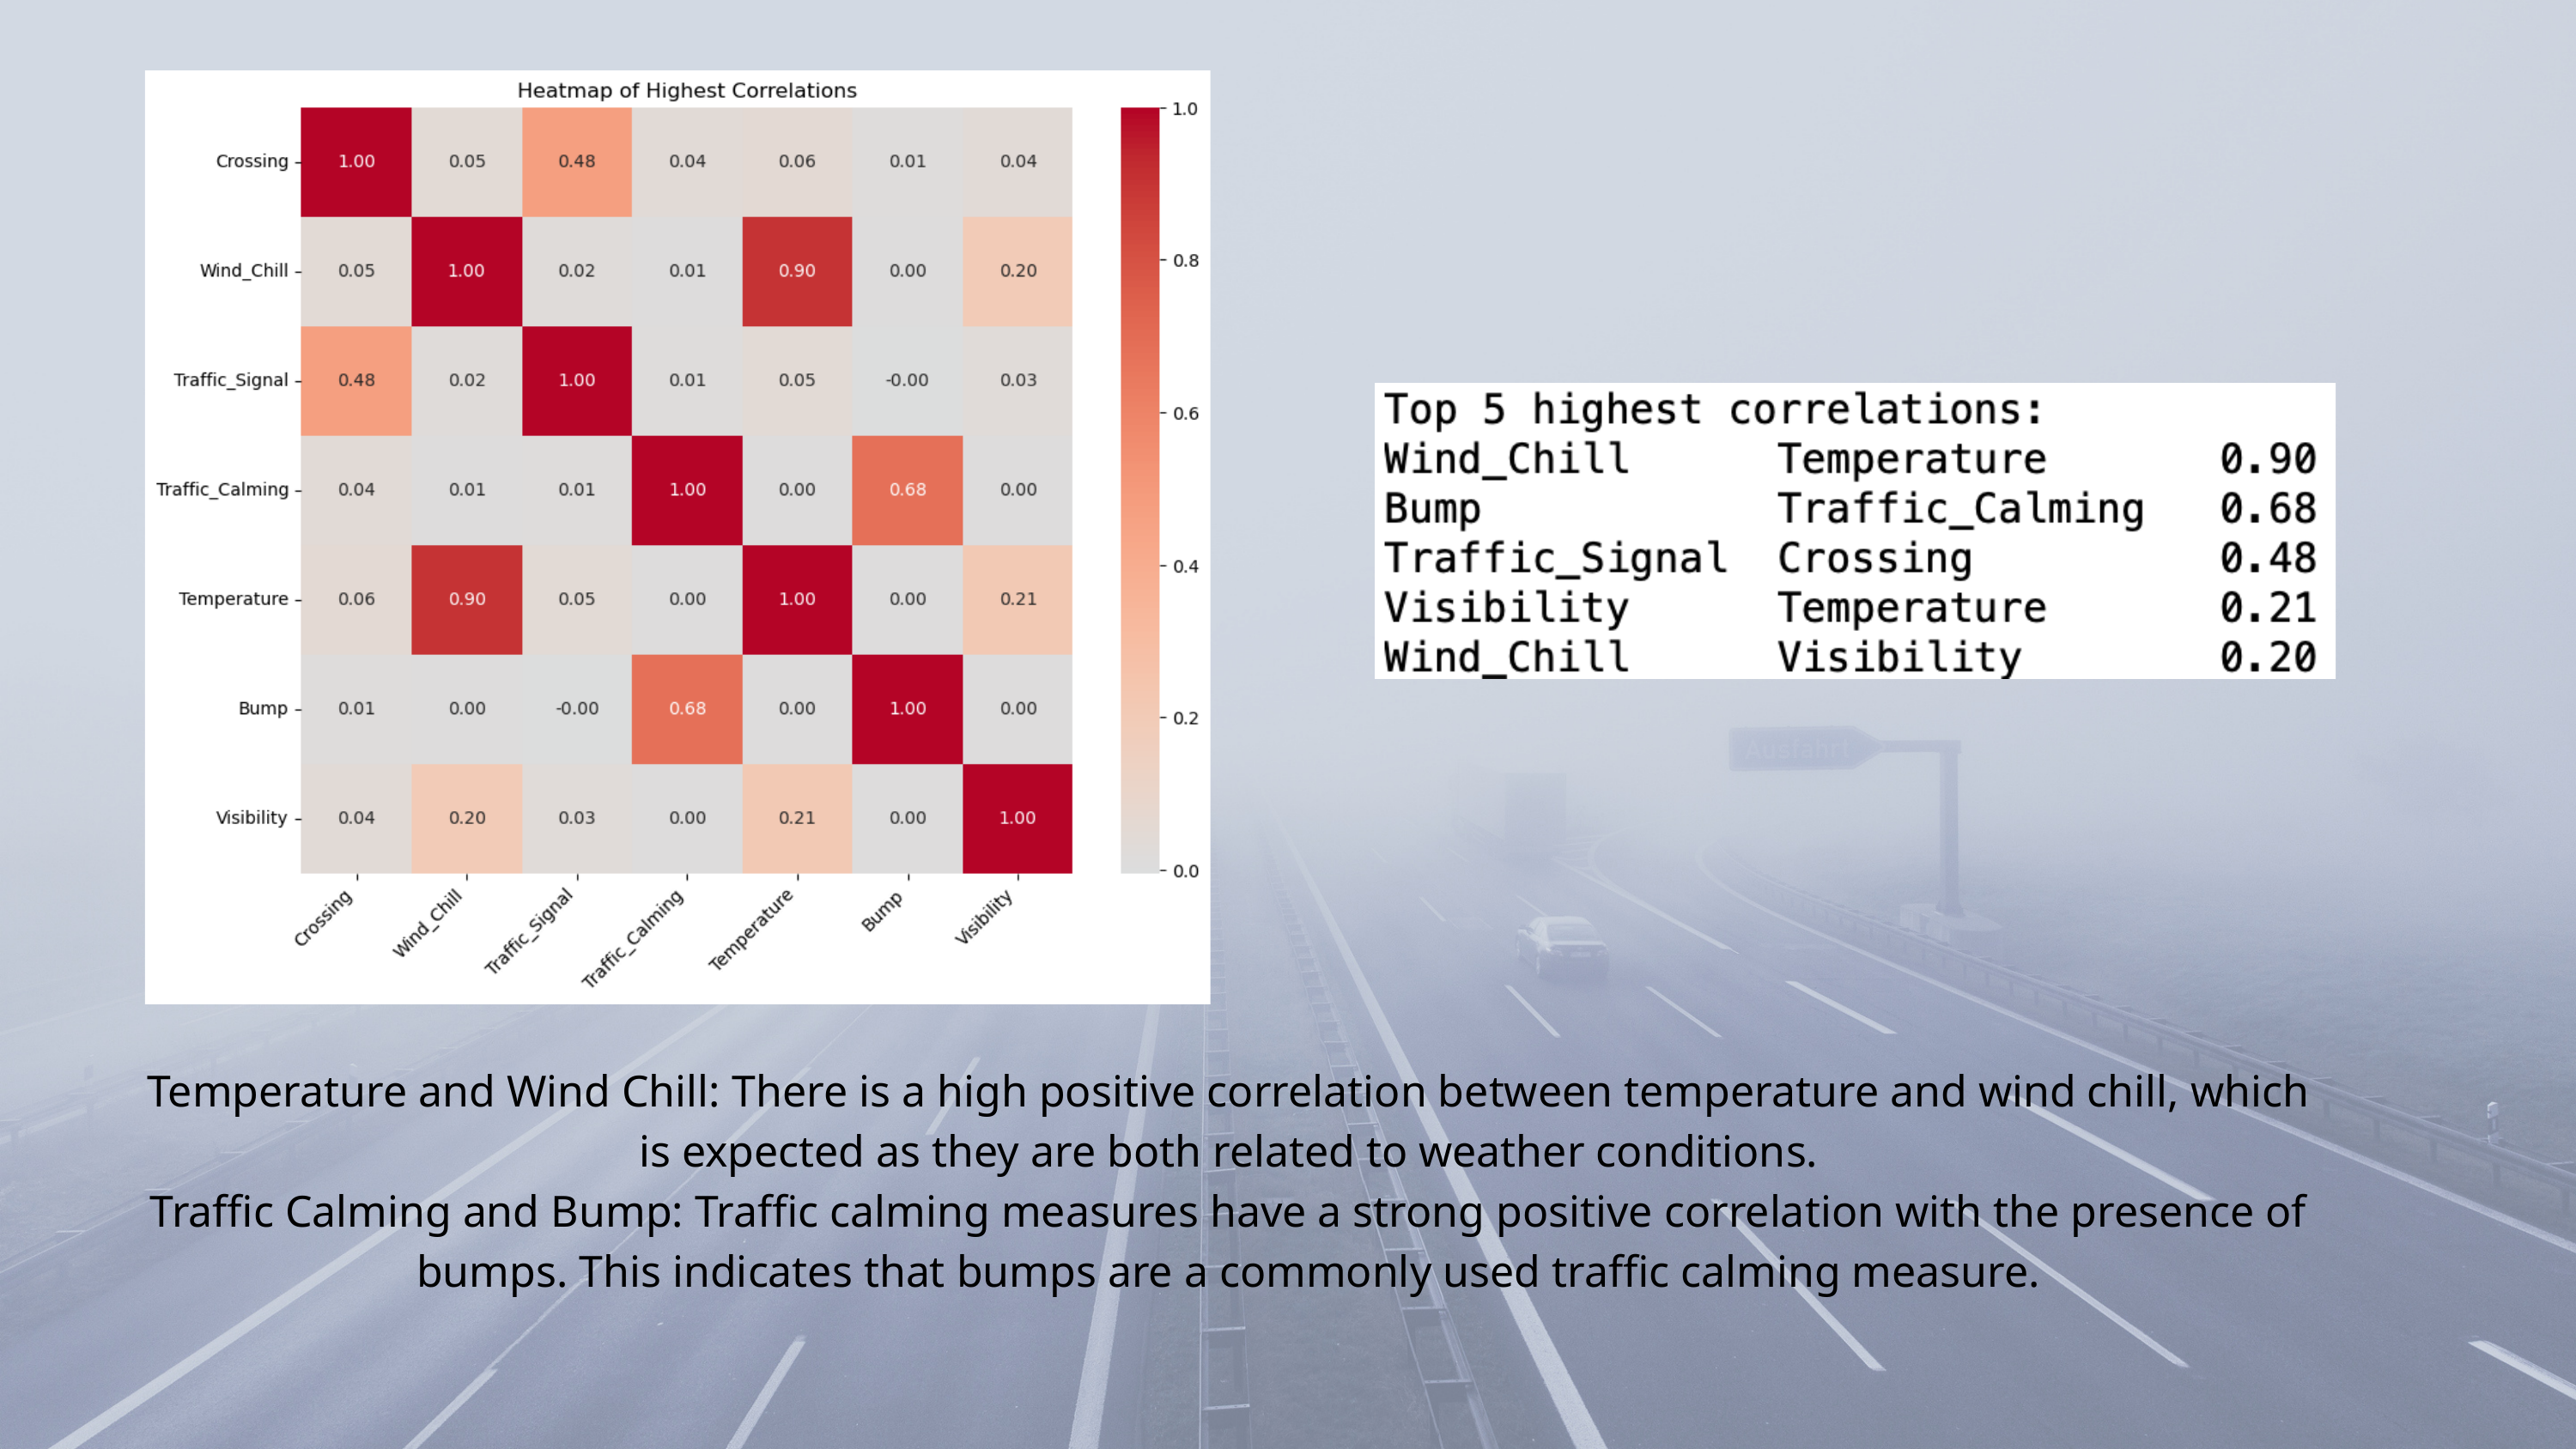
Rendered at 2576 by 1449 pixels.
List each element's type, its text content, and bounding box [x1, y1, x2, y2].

text_box [1375, 383, 2336, 679]
text_box [144, 70, 1211, 1004]
text_box [0, 0, 2576, 1449]
text_box Temperature and Wind Chill: There is a high positive correlation between temperature and wind chill, which is expected as they are both related to weather conditions. Traffic Calming and Bump: Traffic calming measures have a strong positive correlation with the presence of bumps. This indicates that bumps are a commonly used traffic calming measure. [144, 1055, 2313, 1416]
